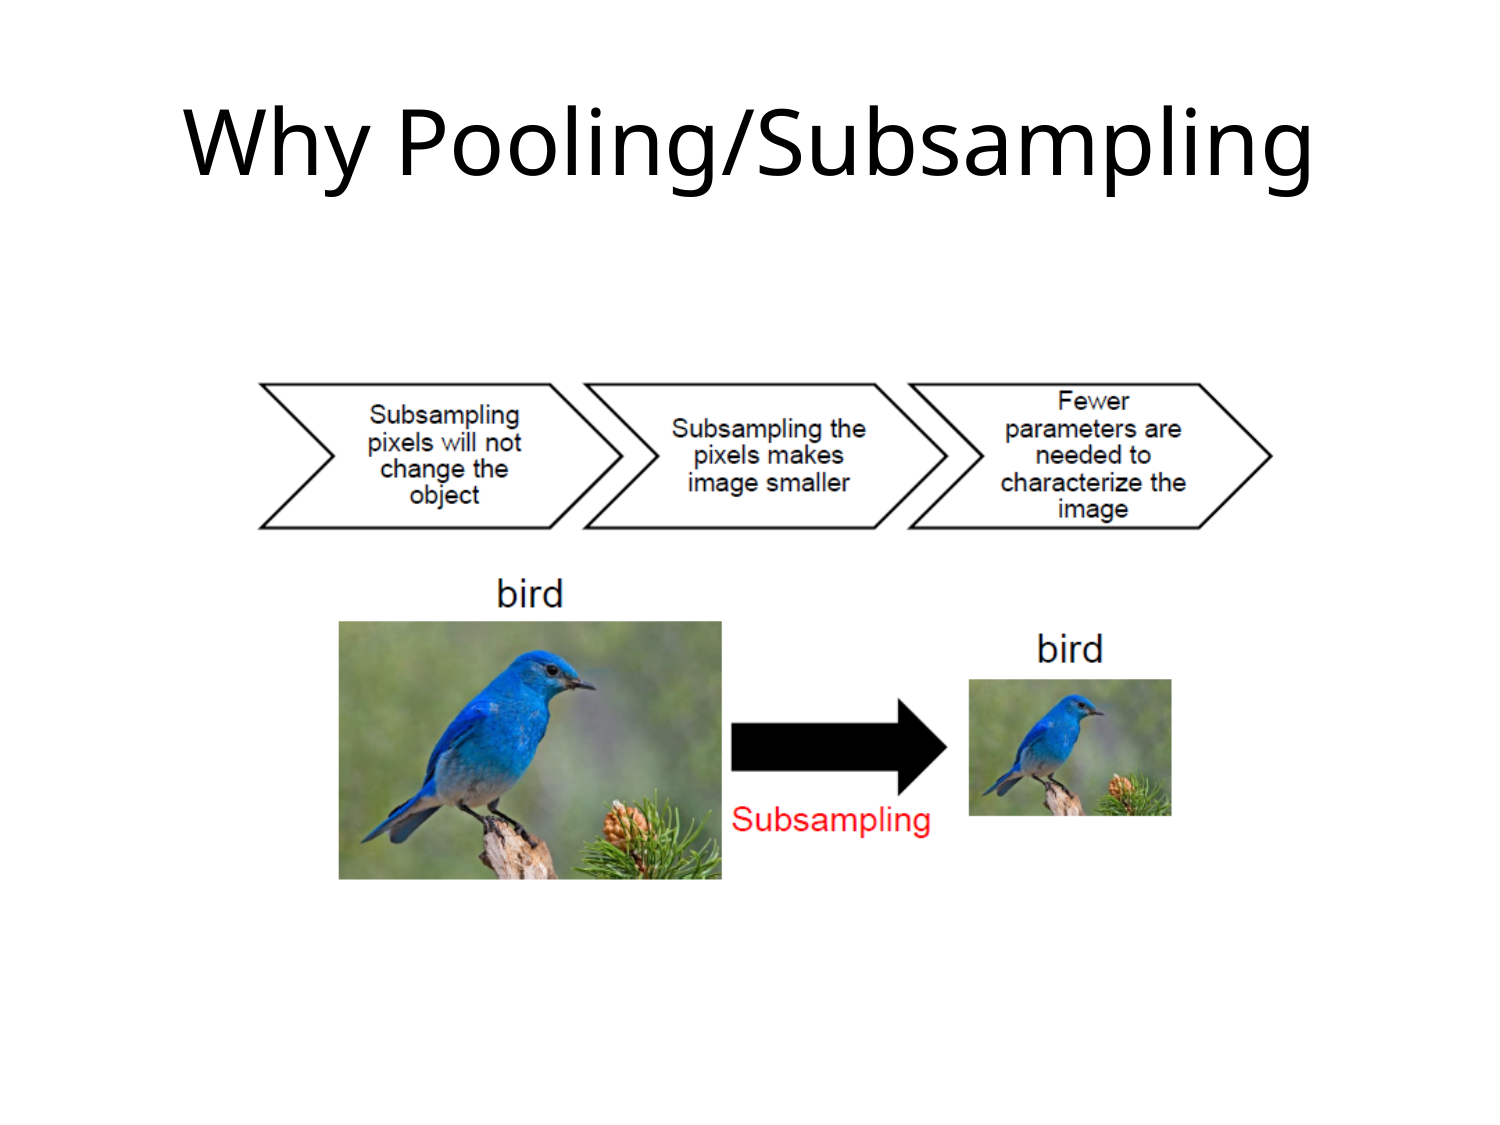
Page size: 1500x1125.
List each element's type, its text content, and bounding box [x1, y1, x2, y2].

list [221, 351, 1279, 916]
title Why Pooling/Subsampling [75, 45, 1425, 233]
